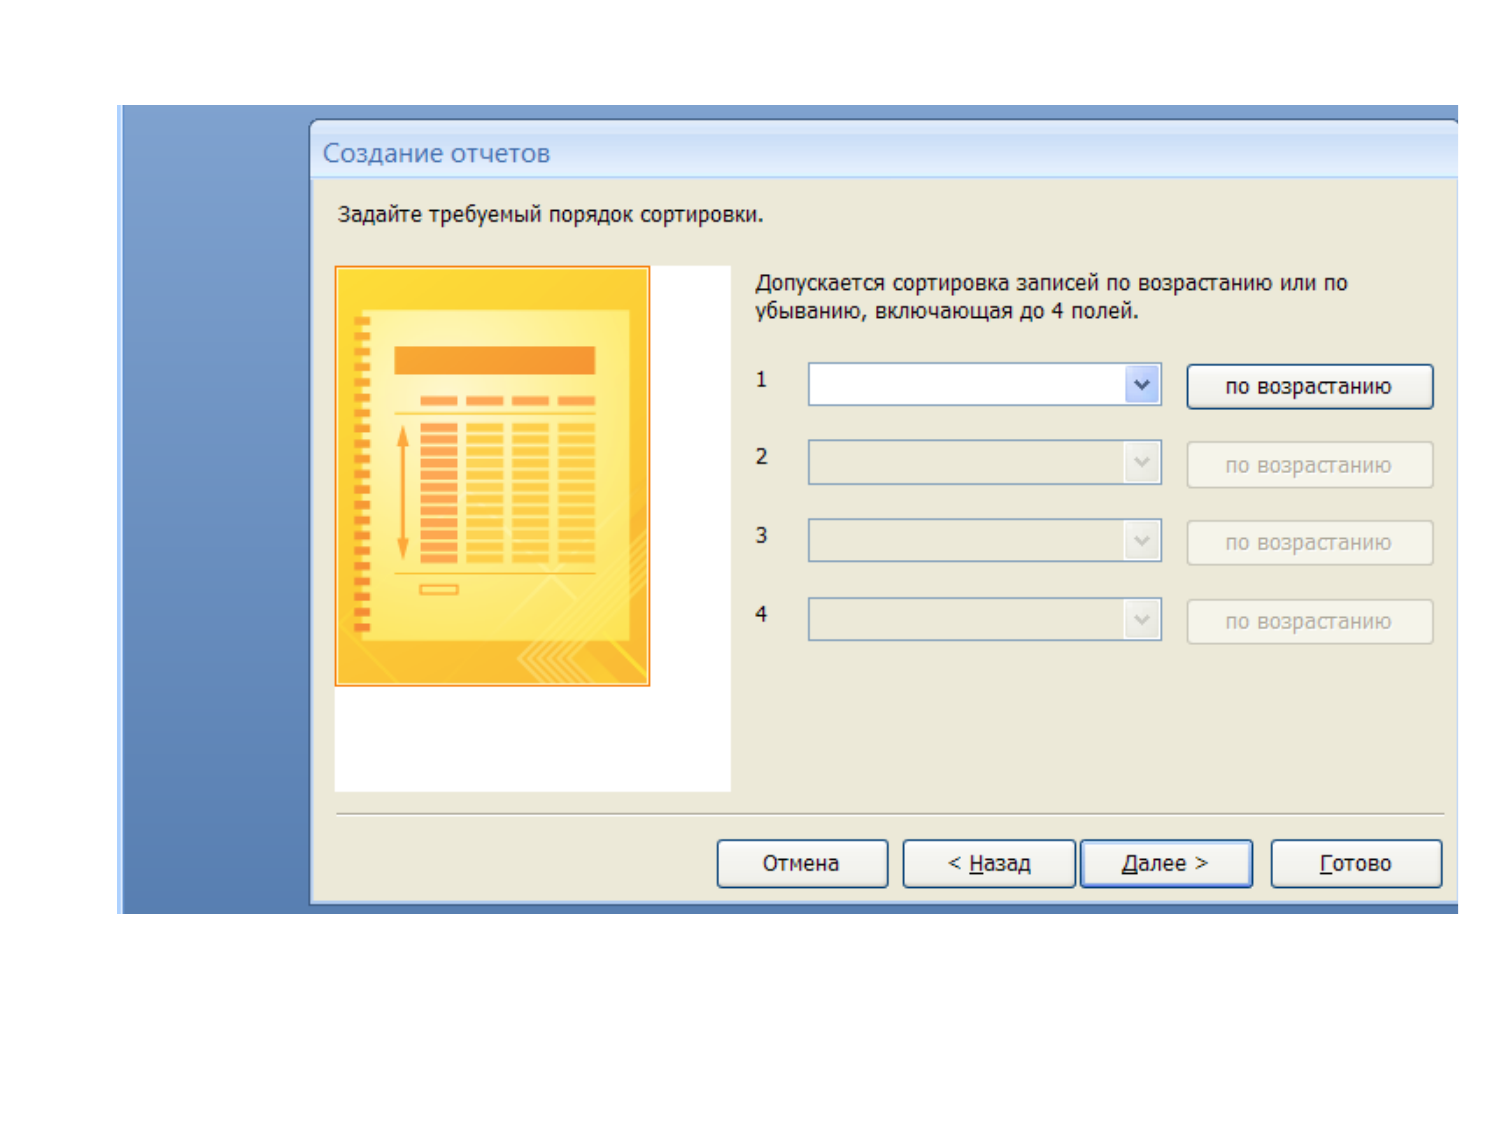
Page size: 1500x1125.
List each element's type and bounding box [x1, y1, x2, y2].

picture [116, 105, 1459, 915]
